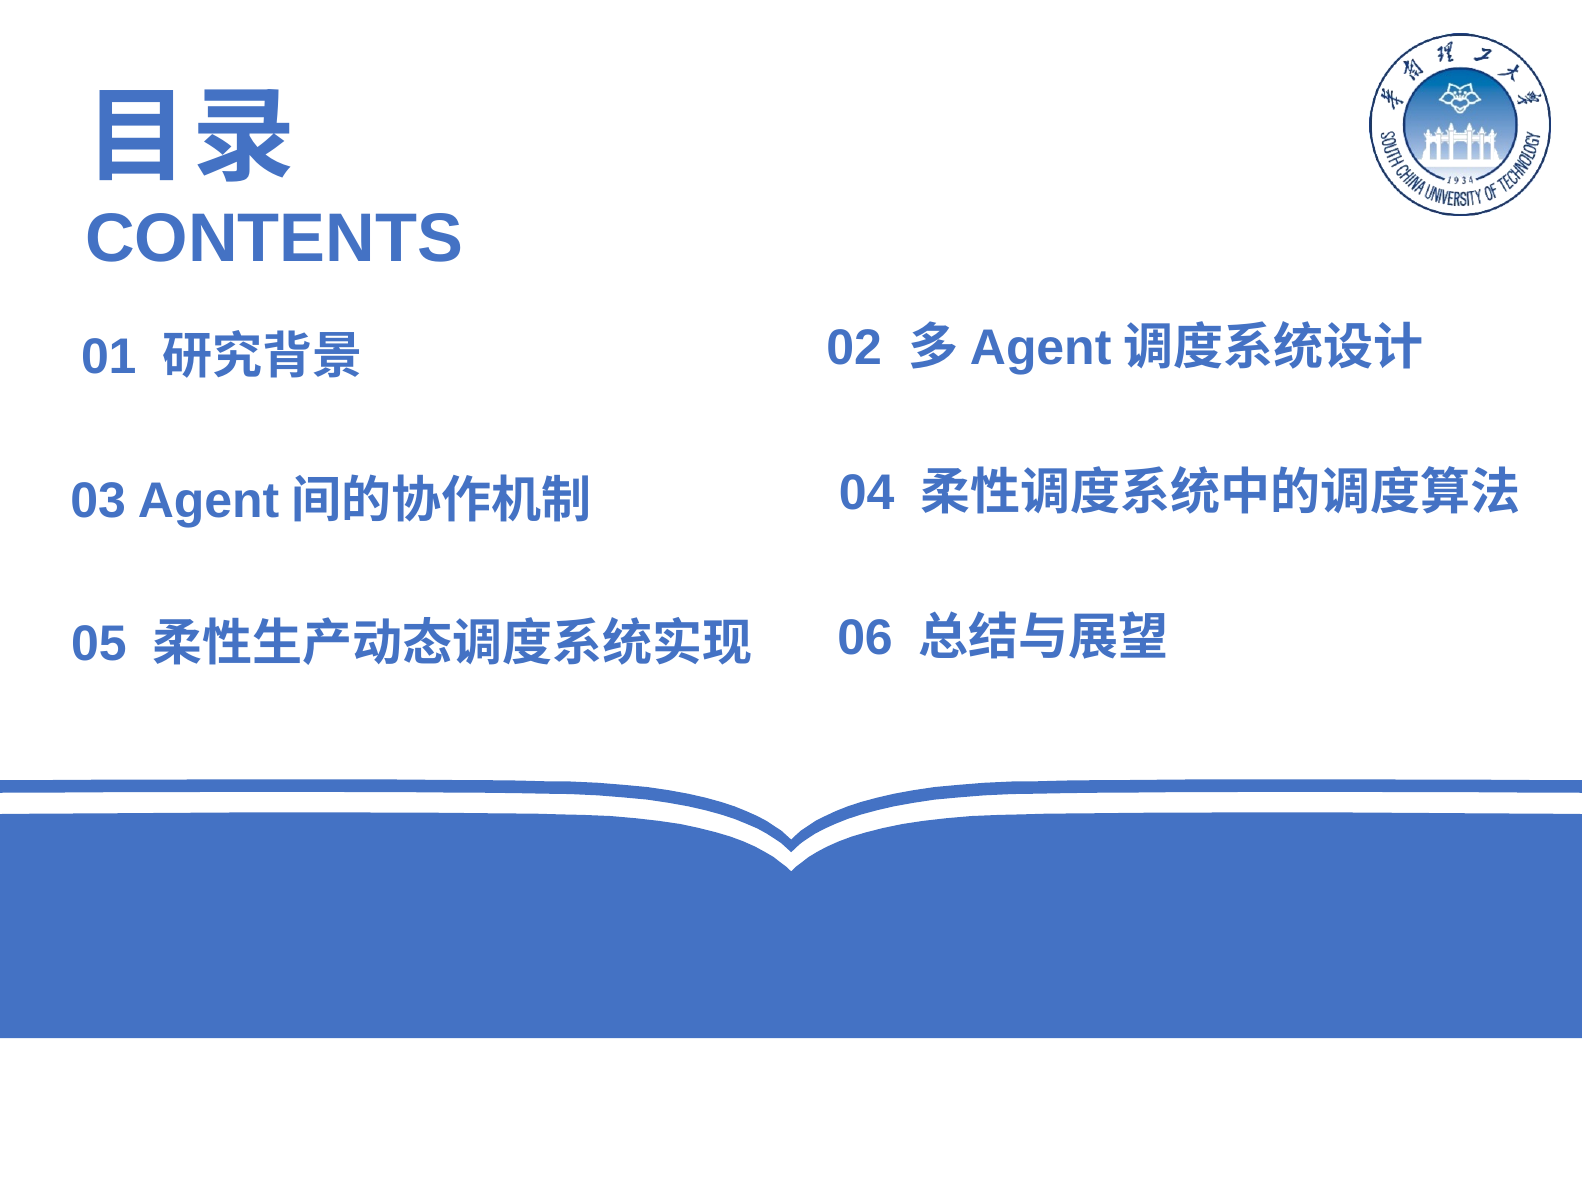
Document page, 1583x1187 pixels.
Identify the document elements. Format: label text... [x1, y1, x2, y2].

text_box 目录 [70, 36, 375, 168]
text_box 02 多Agent调度系统设计 [811, 294, 1439, 382]
text_box 01 研究背景 [66, 304, 378, 392]
picture [1369, 33, 1551, 216]
text_box 05 柔性生产动态调度系统实现 [56, 591, 768, 679]
text_box 03 Agent间的协作机制 [55, 448, 606, 536]
text_box [0, 779, 1582, 853]
text_box 04 柔性调度系统中的调度算法 [824, 439, 1536, 527]
text_box 06 总结与展望 [822, 585, 1184, 672]
text_box [0, 812, 1582, 1039]
text_box CONTENTS [70, 168, 483, 282]
